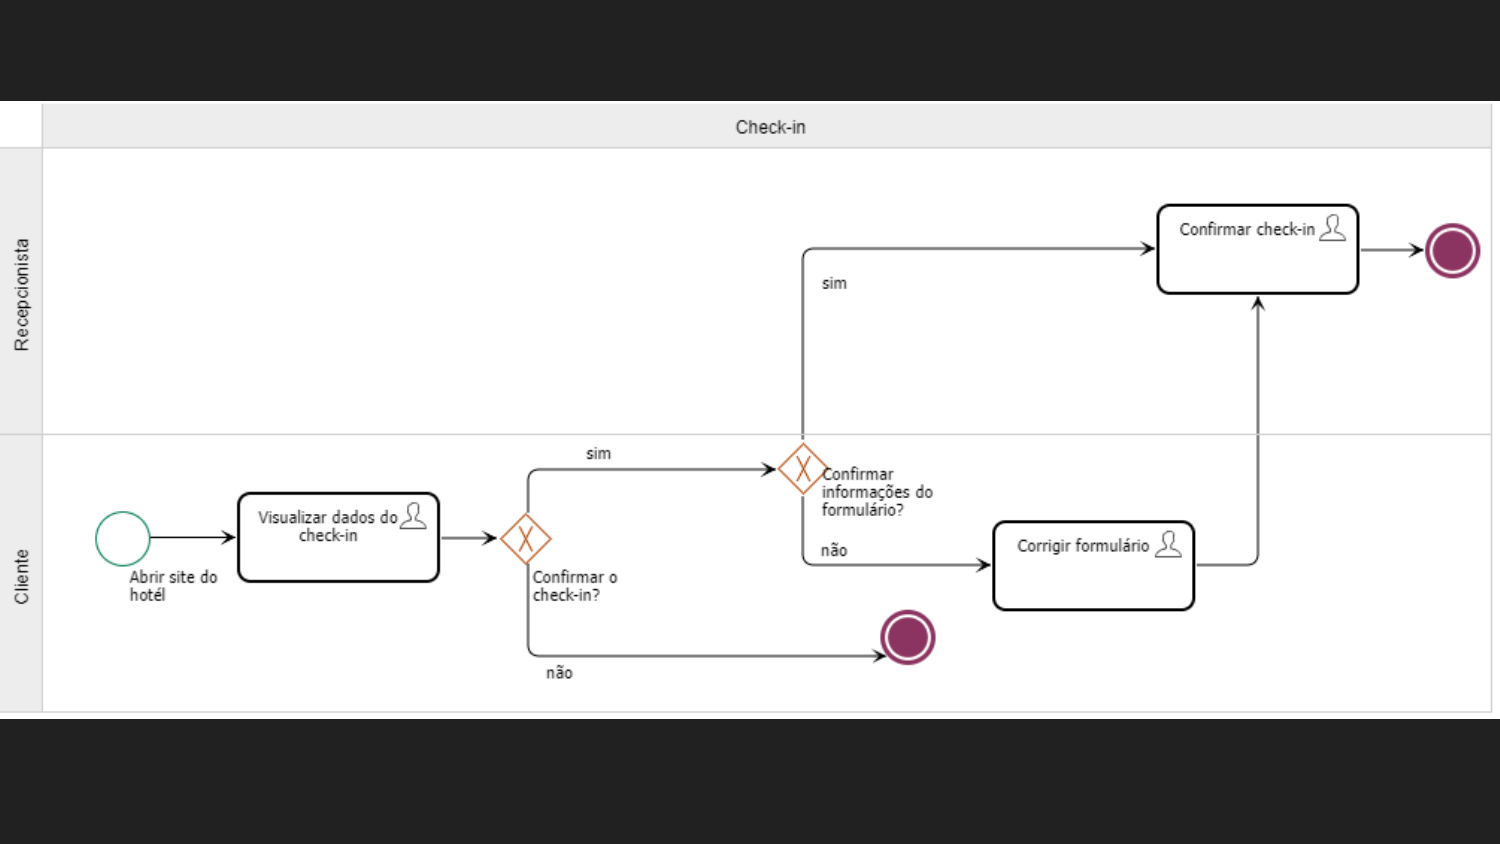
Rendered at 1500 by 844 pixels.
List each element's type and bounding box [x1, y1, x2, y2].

picture [0, 100, 1500, 720]
